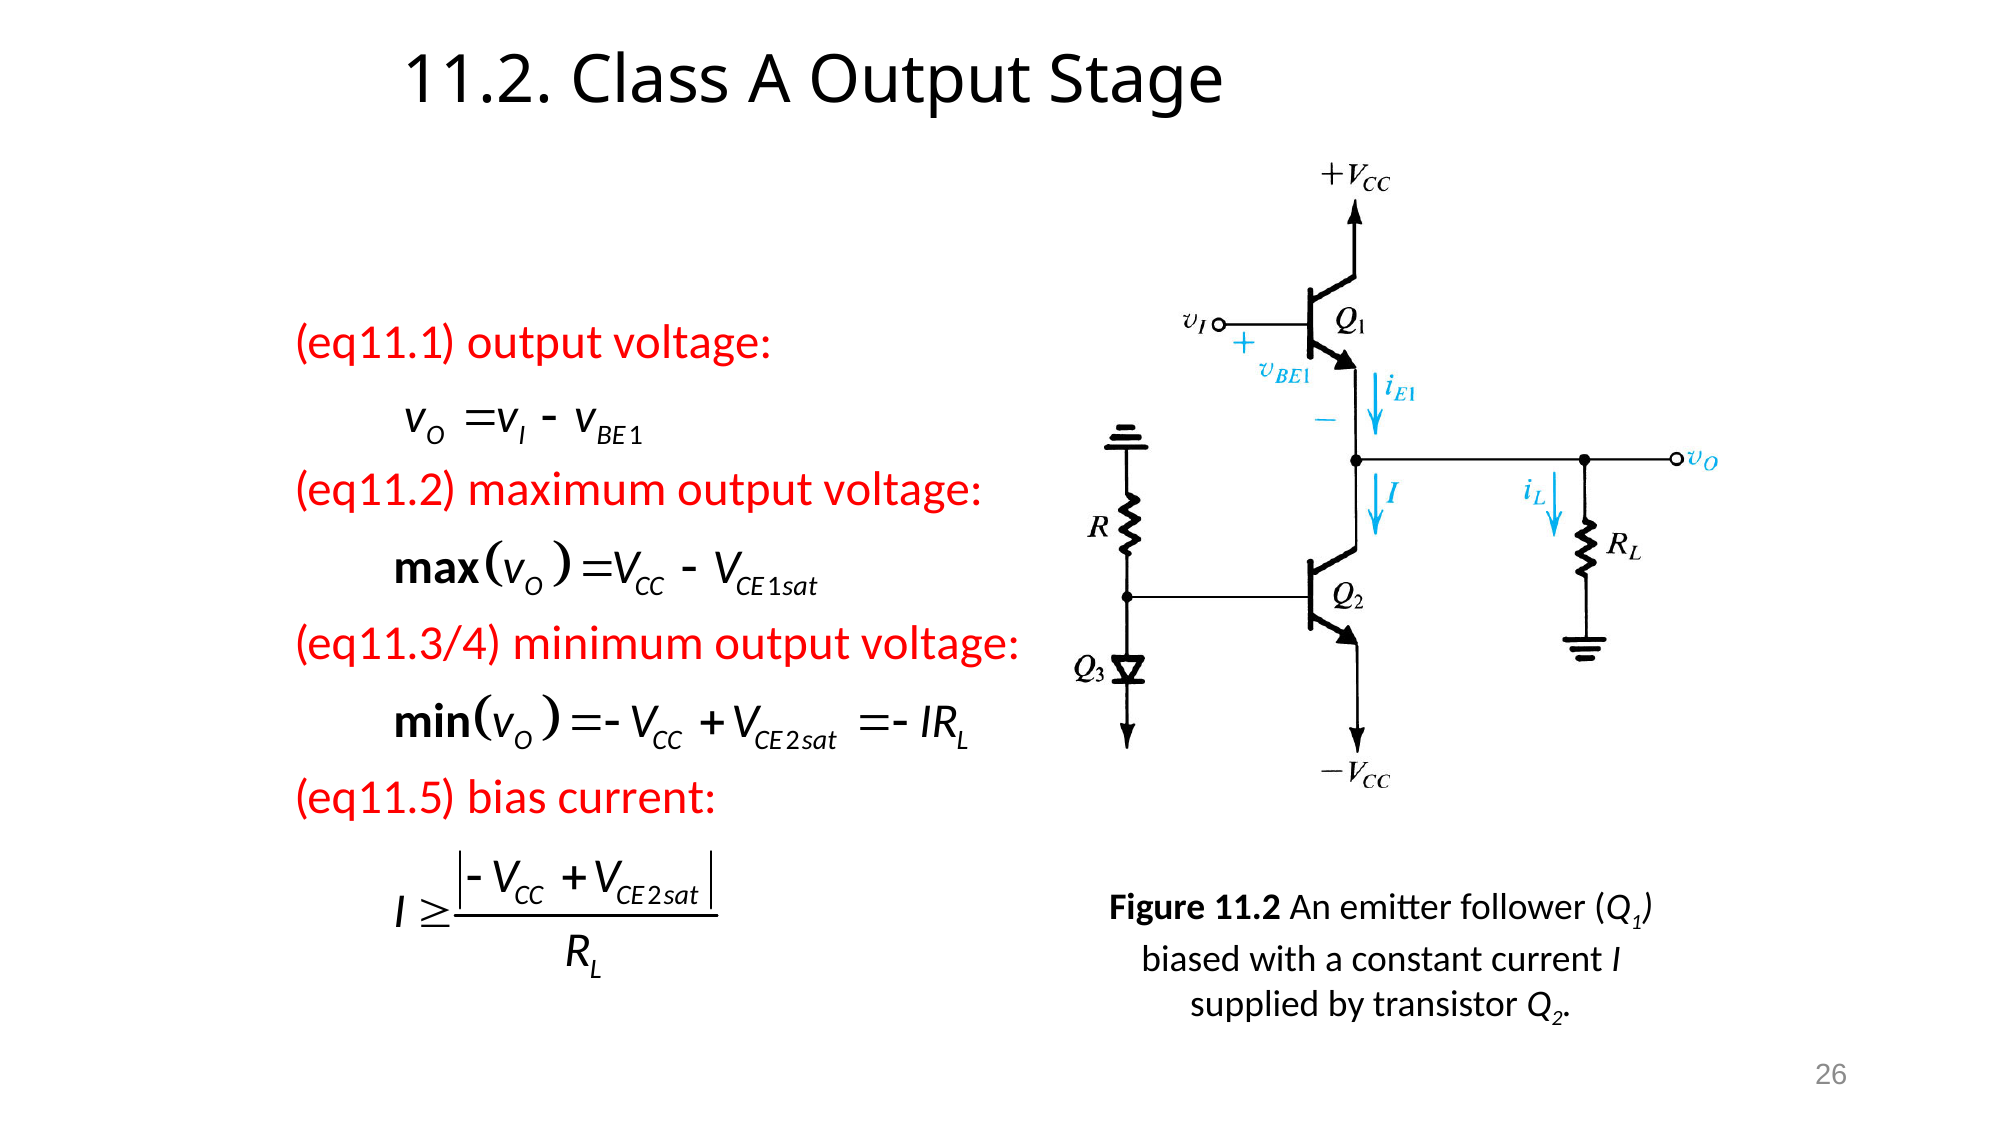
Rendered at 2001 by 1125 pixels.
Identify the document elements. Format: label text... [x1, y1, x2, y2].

picture [1074, 162, 1718, 788]
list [287, 312, 1030, 992]
title 11.2. Class A Output Stage [387, 12, 1538, 150]
slide_number 26 [1412, 1042, 1863, 1103]
text_box Figure 11.2 An emitter follower (Q1) biased with a constant current I supplied by transistor Q2. [1087, 874, 1675, 1037]
